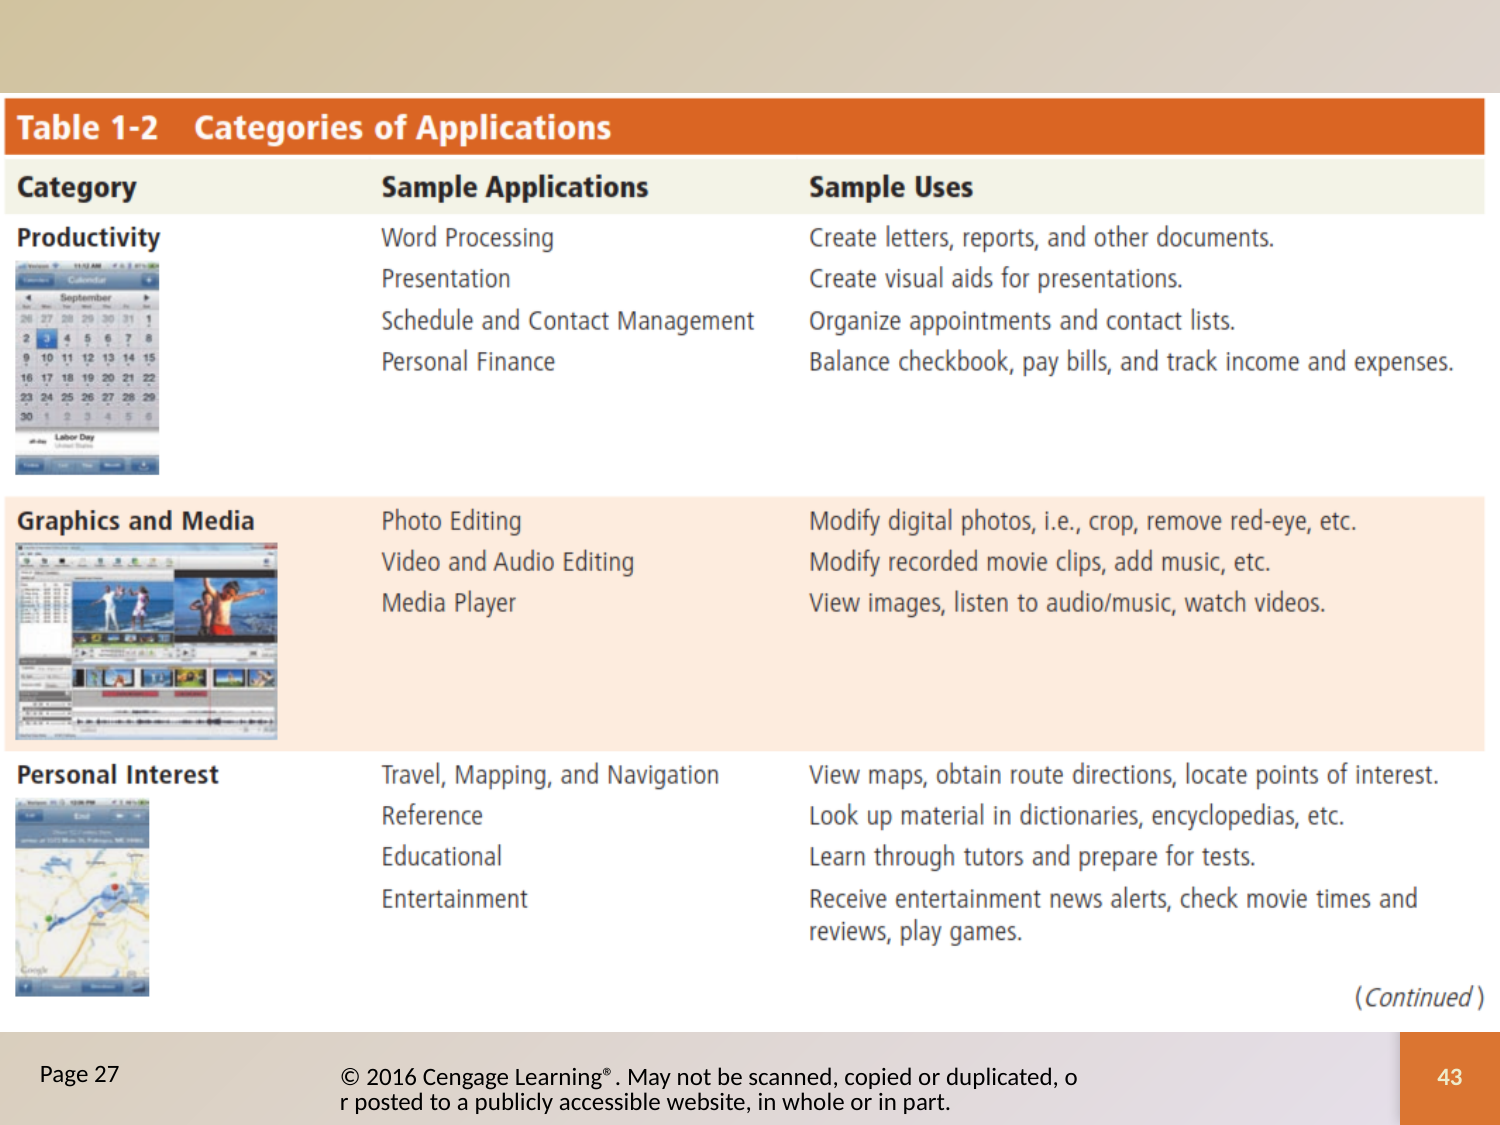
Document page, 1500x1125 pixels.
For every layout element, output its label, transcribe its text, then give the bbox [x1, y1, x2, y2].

footer © 2016 Cengage Learning®. May not be scanned, copied or duplicated, or posted to a publicly accessible website, in whole or in part. [324, 1045, 1100, 1105]
picture [0, 92, 1500, 1033]
list Page 27 [24, 1050, 300, 1125]
